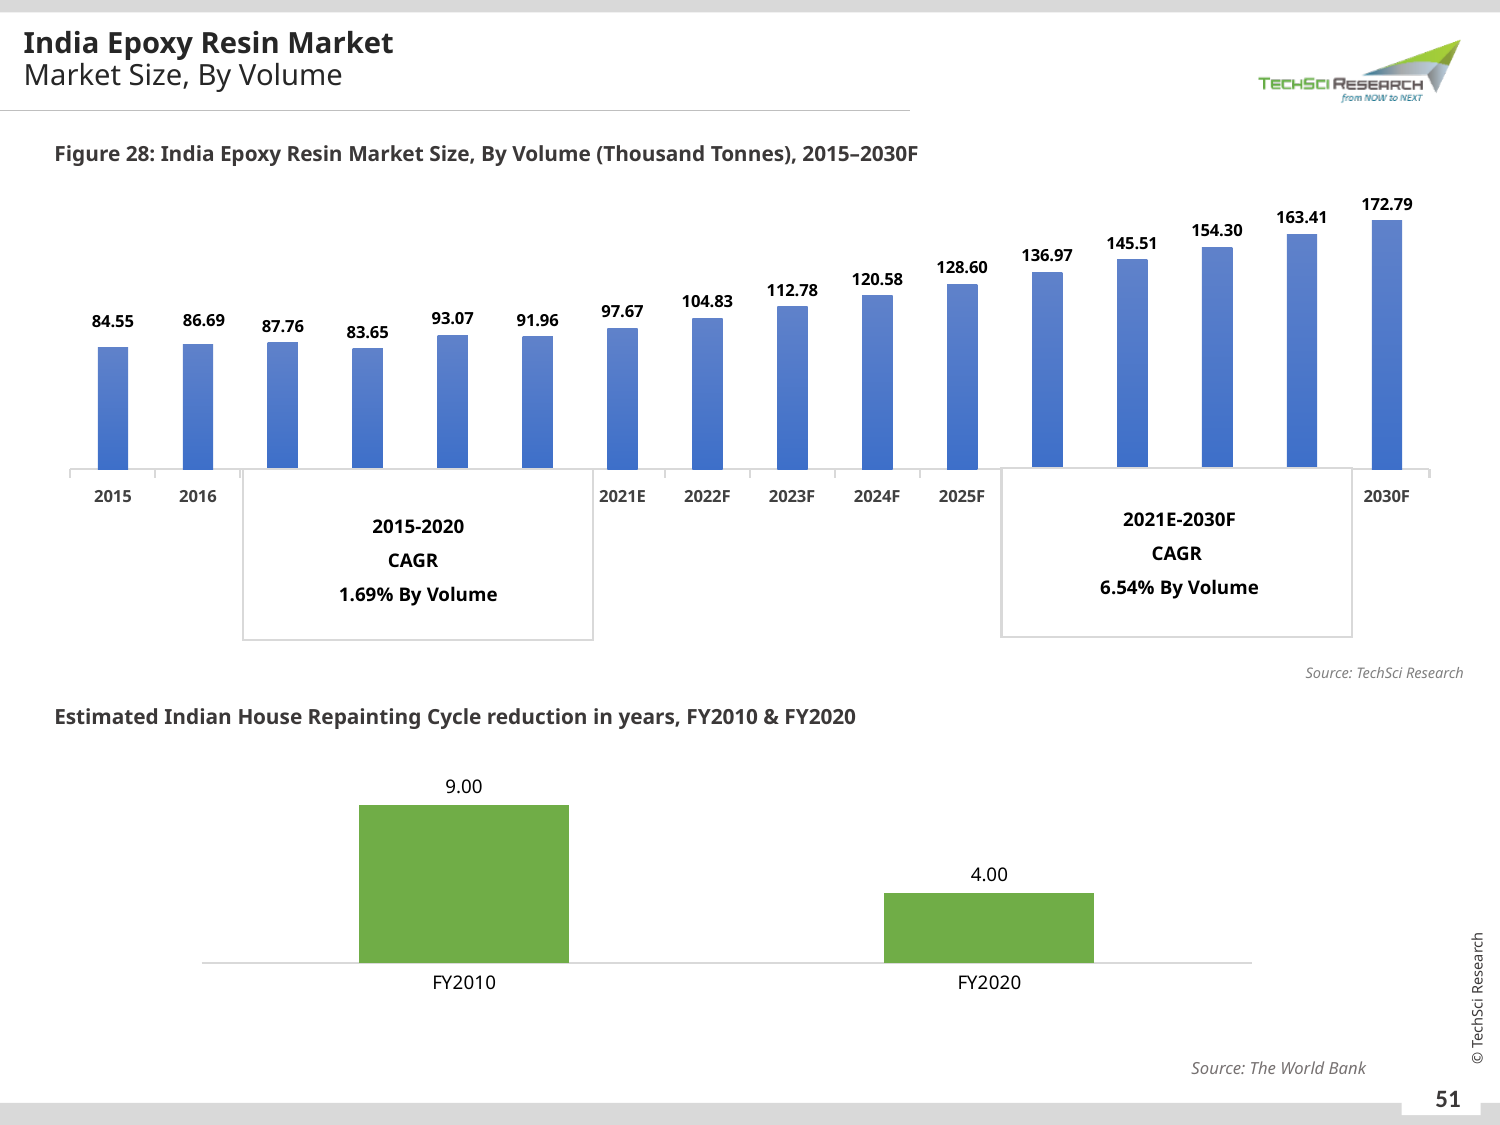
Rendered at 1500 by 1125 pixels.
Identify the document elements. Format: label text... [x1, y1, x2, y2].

text_box India Epoxy Resin Market Market Size, By Volume [8, 21, 928, 122]
chart [194, 752, 1306, 1075]
picture [1257, 39, 1461, 104]
text_box Estimated Indian House Repainting Cycle reduction in years, FY2010 & FY2020 [39, 684, 1500, 737]
text_box Figure 28: India Epoxy Resin Market Size, By Volume (Thousand Tonnes), 2015–2030F [39, 121, 1485, 174]
chart [69, 159, 1431, 657]
text_box Source: The World Bank [1176, 1050, 1500, 1085]
text_box Source: TechSci Research [1095, 656, 1479, 684]
